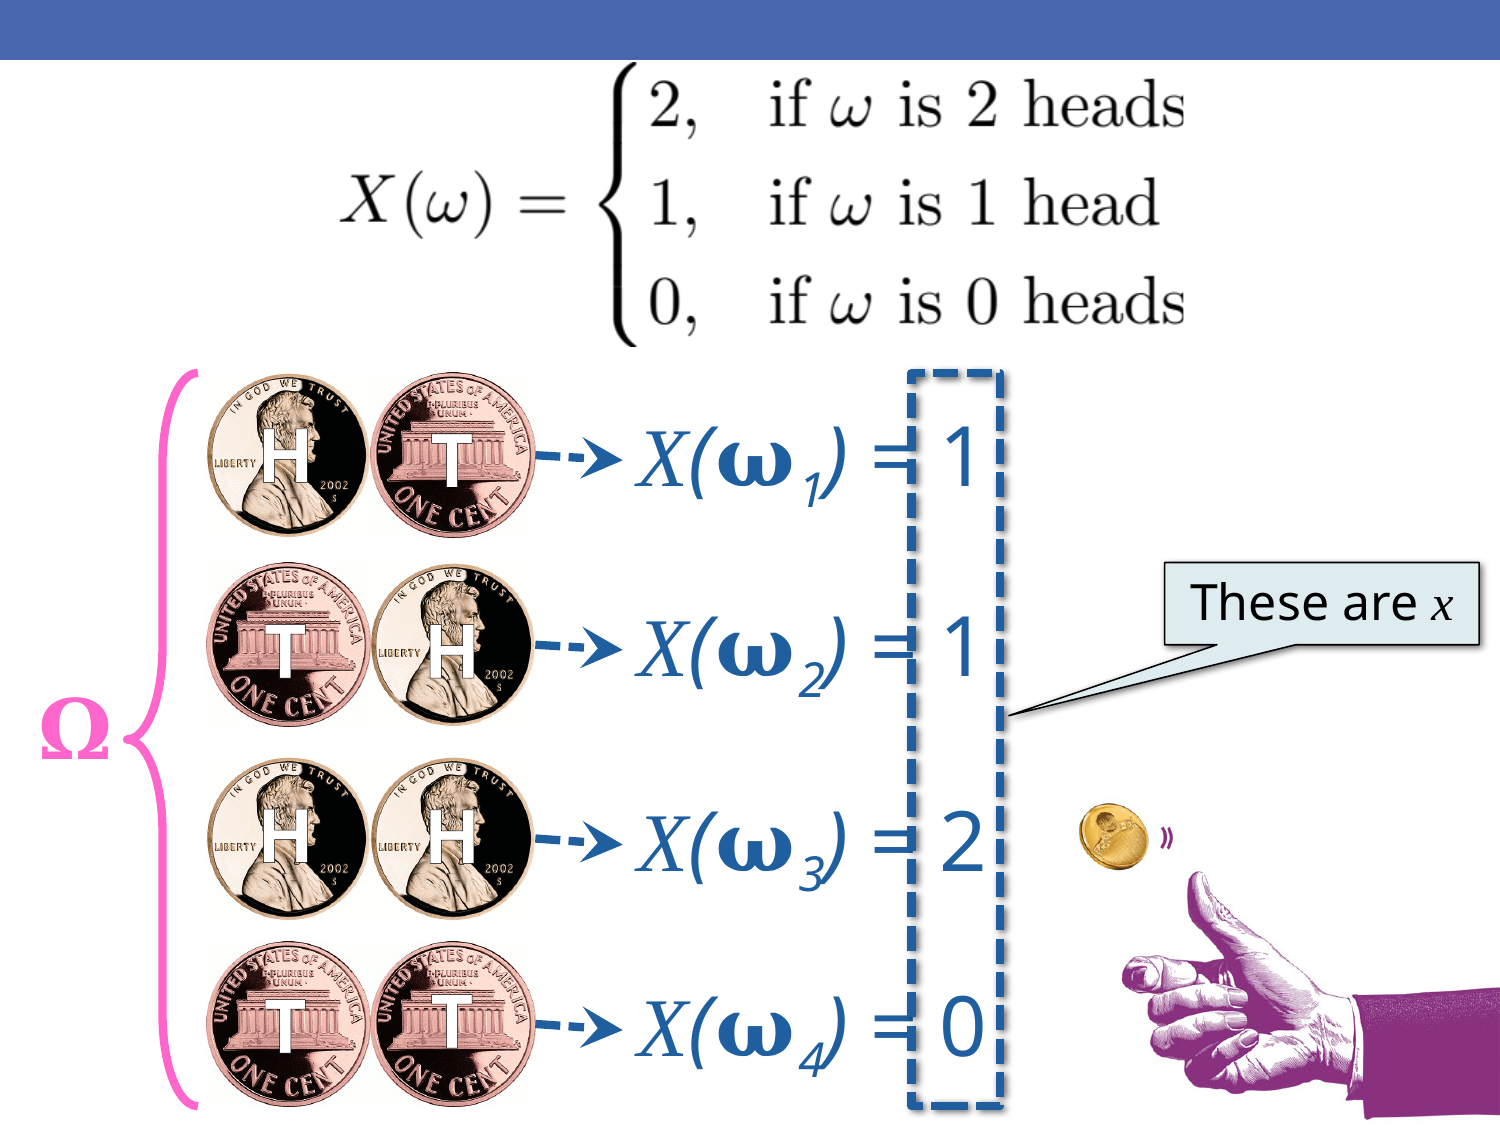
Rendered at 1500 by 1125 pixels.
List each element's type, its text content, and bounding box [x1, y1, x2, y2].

picture [339, 62, 1184, 347]
text_box X(𝛚1) = 1 [622, 396, 908, 525]
text_box X(𝛚3) = 2 [622, 780, 908, 909]
text_box These are x [1008, 561, 1480, 717]
picture [206, 755, 536, 922]
text_box [130, 370, 199, 1109]
text_box X(𝛚4) = 0 [622, 965, 908, 1095]
picture [206, 562, 536, 728]
picture [1010, 798, 1500, 1125]
text_box [911, 372, 1001, 1107]
text_box X(𝛚2) = 1 [622, 585, 908, 715]
picture [206, 372, 536, 538]
text_box 𝛀 [20, 669, 130, 784]
picture [206, 941, 536, 1107]
